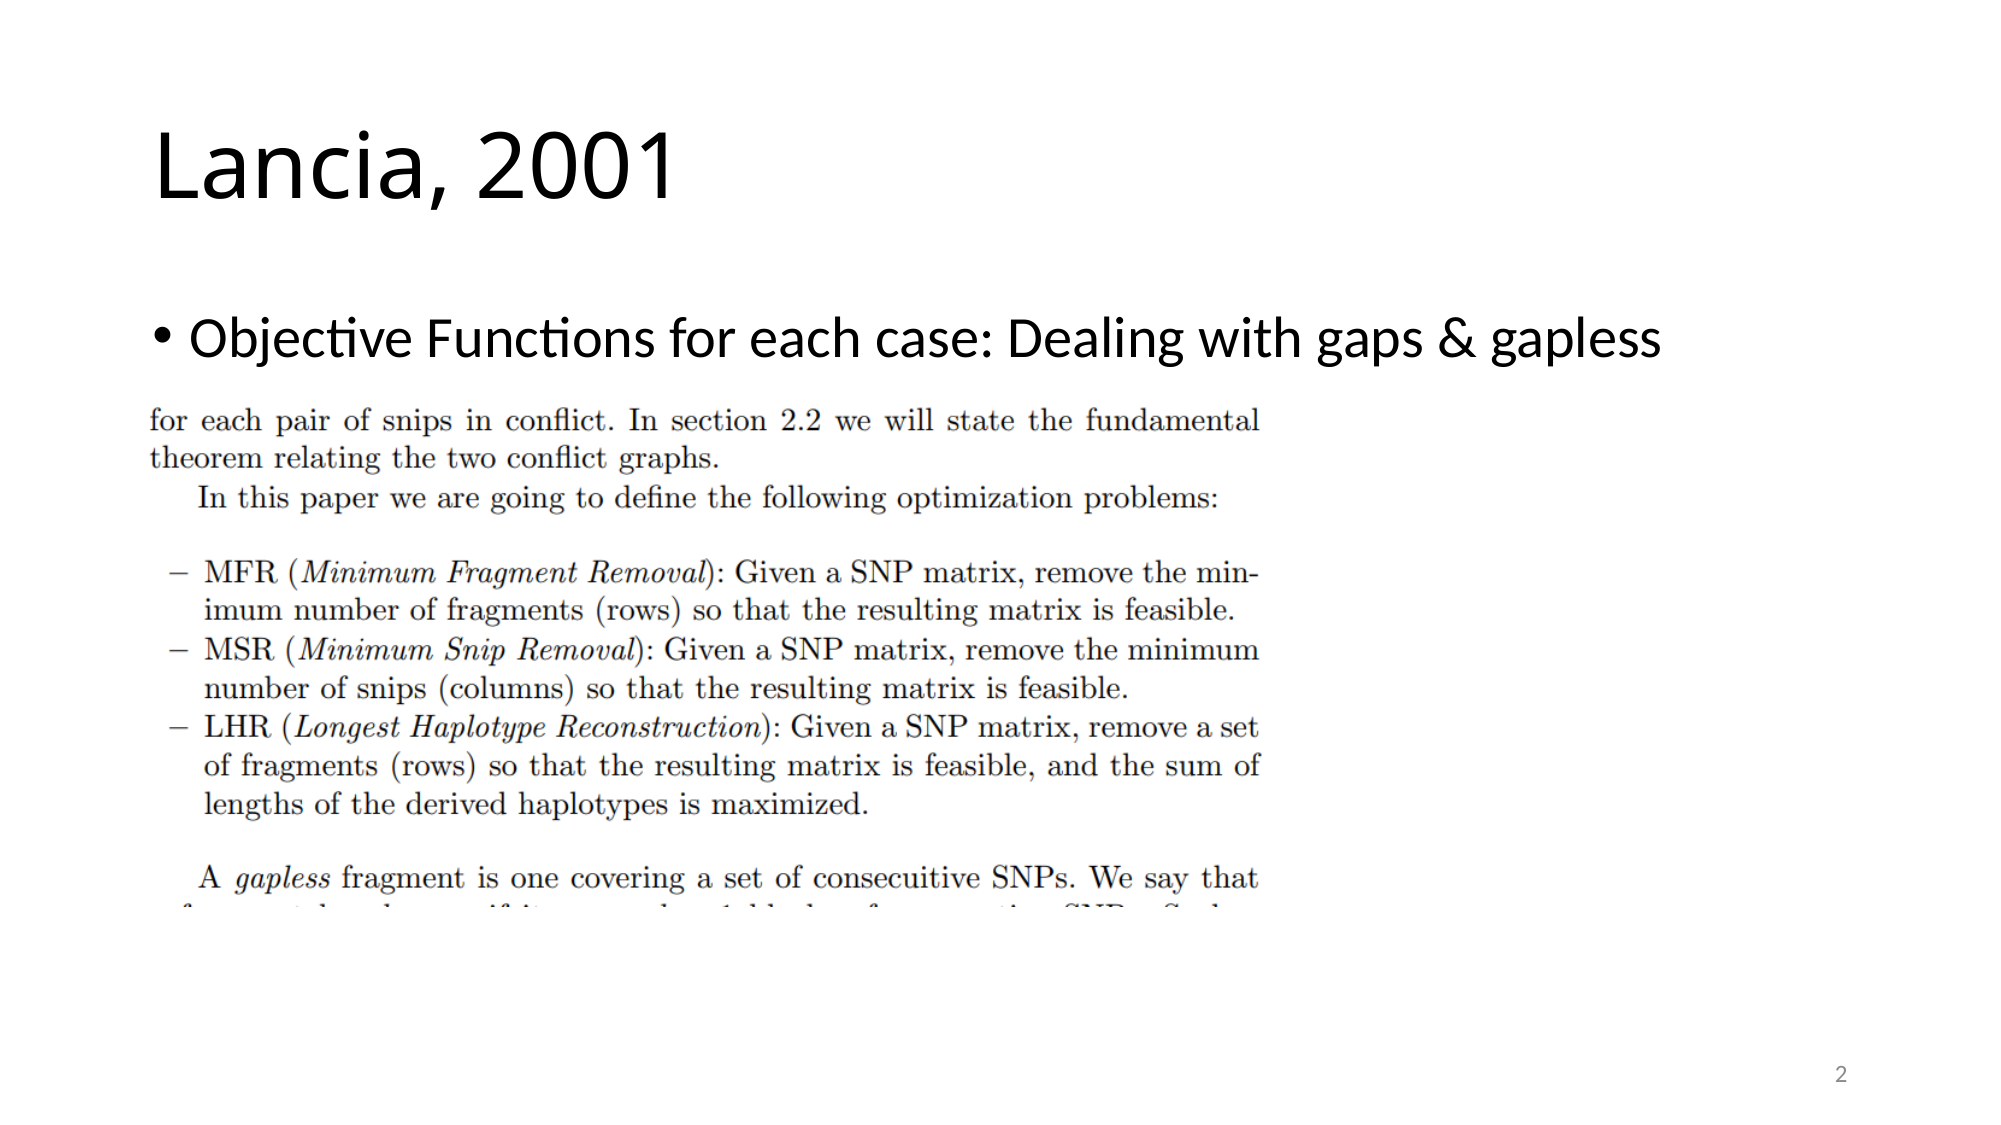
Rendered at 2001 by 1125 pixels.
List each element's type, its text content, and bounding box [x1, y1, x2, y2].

slide_number 2 [1412, 1042, 1863, 1103]
picture [137, 405, 1292, 907]
list Objective Functions for each case: Dealing with gaps & gapless [137, 299, 1863, 1014]
title Lancia, 2001 [137, 59, 1863, 278]
